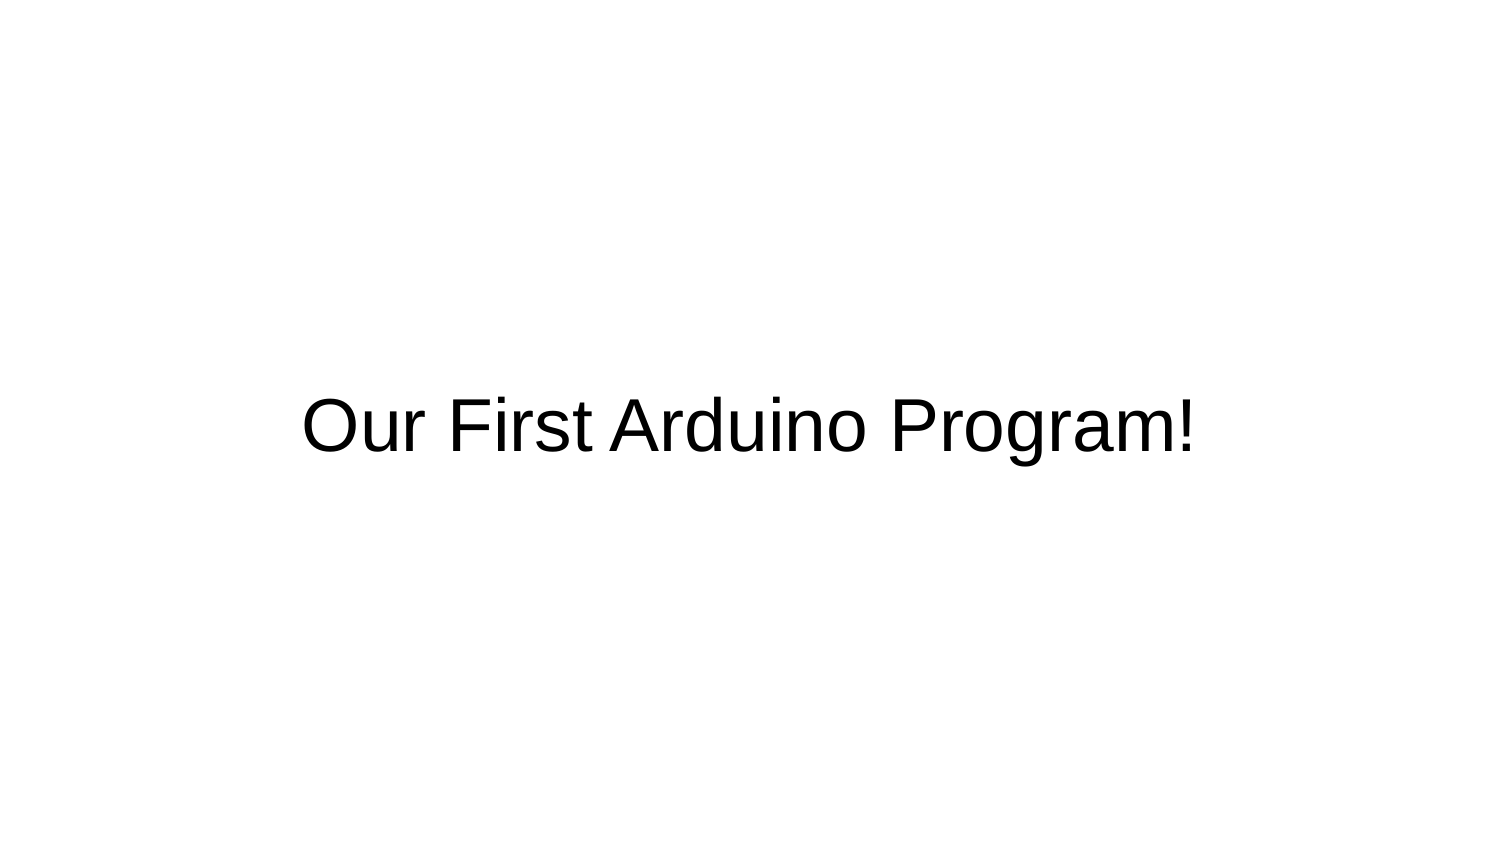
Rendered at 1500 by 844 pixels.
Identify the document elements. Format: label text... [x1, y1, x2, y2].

title Our First Arduino Program! [51, 352, 1449, 491]
